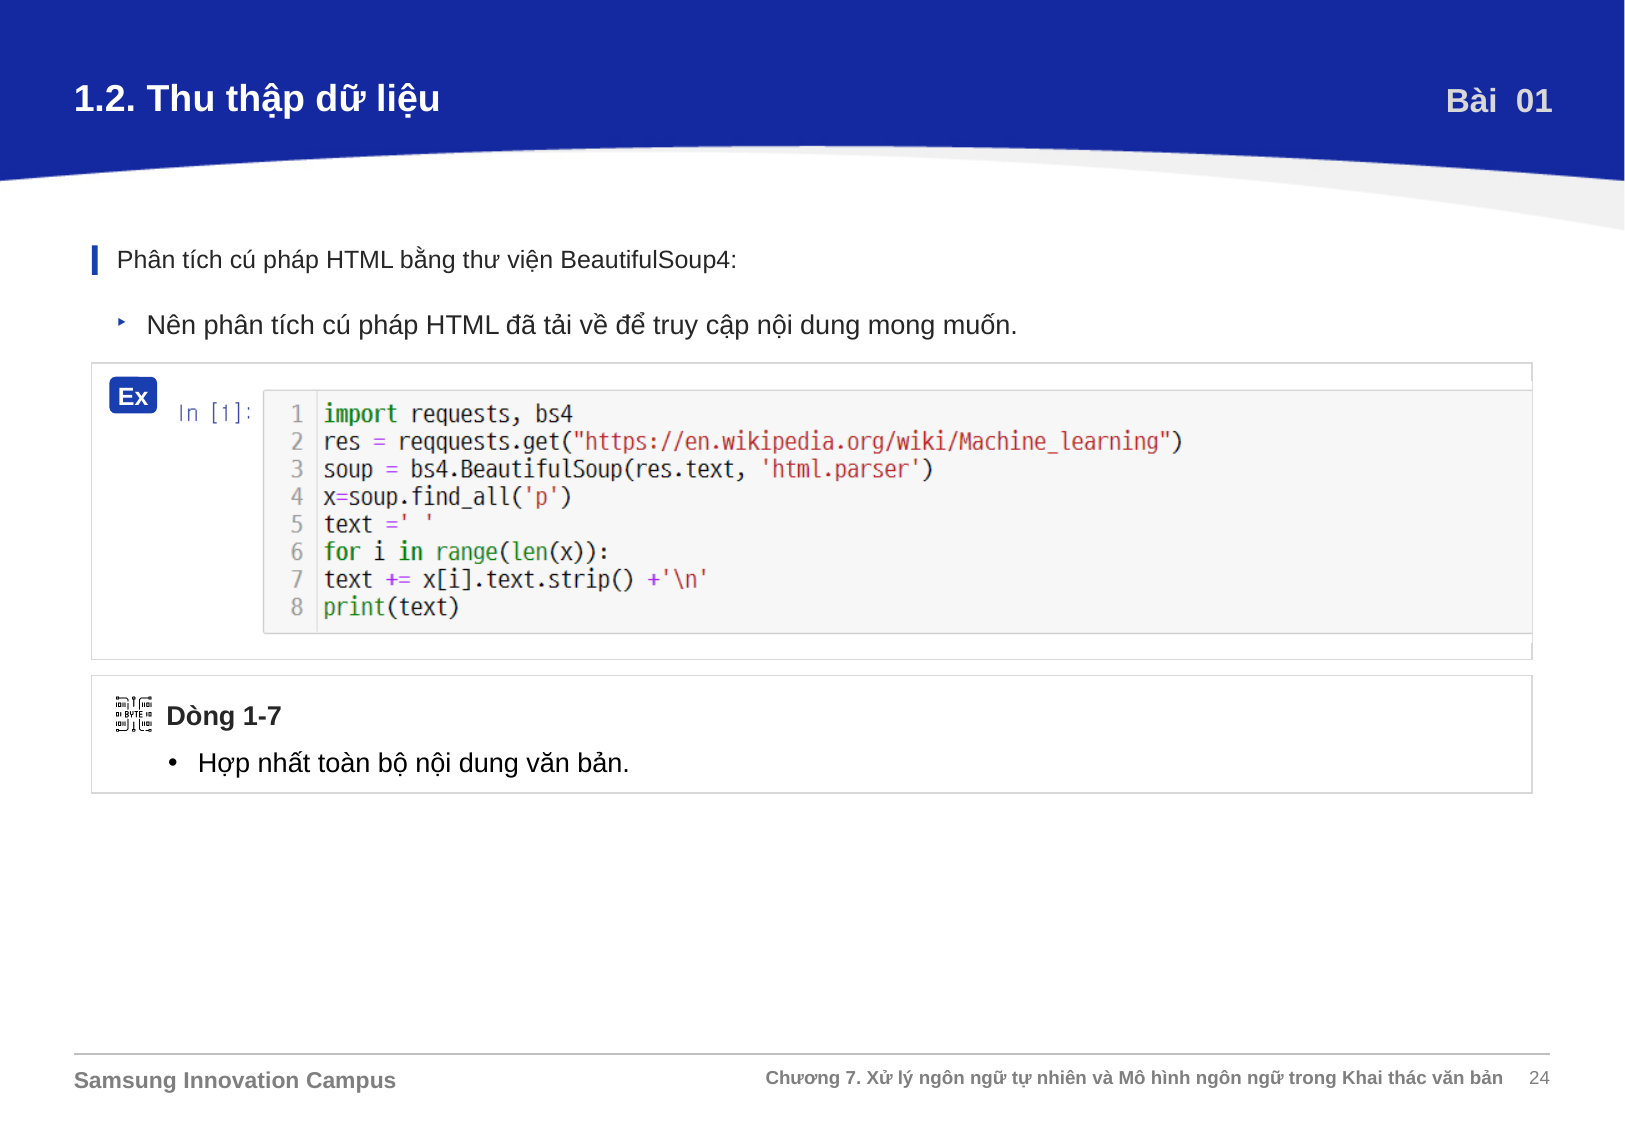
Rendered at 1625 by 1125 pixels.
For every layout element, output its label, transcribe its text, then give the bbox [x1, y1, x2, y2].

picture [0, 0, 1625, 1125]
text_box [91, 243, 1533, 276]
text_box Nên phân tích cú pháp HTML đã tải về để truy cập nội dung mong muốn.​ [116, 295, 1533, 352]
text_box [73, 73, 1554, 120]
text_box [91, 675, 1533, 794]
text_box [91, 362, 1533, 660]
